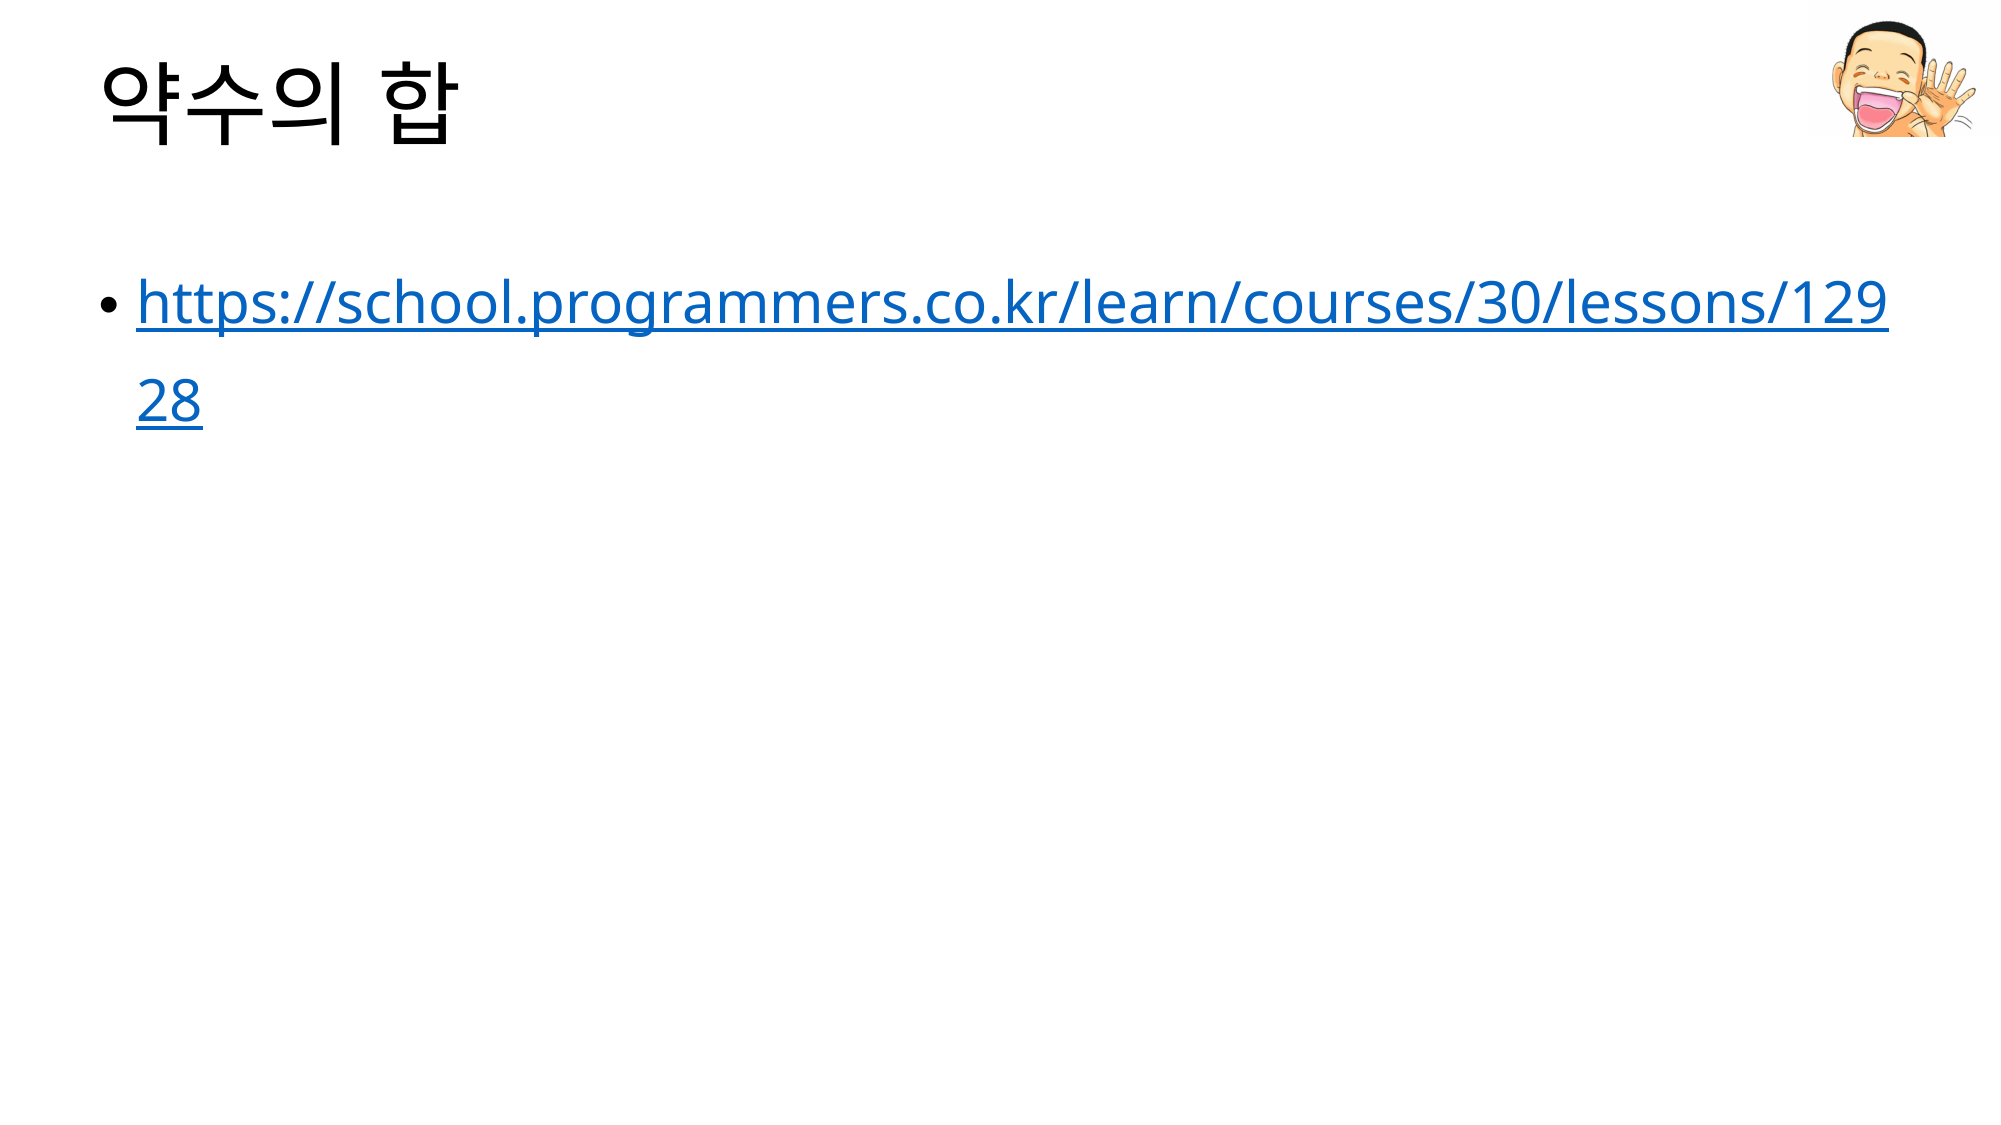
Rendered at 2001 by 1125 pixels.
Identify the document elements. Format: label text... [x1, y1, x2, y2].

picture [1931, 0, 2000, 137]
list https://school.programmers.co.kr/learn/courses/30/lessons/12928 [83, 217, 1931, 1125]
title 약수의 합 [83, 0, 1931, 217]
